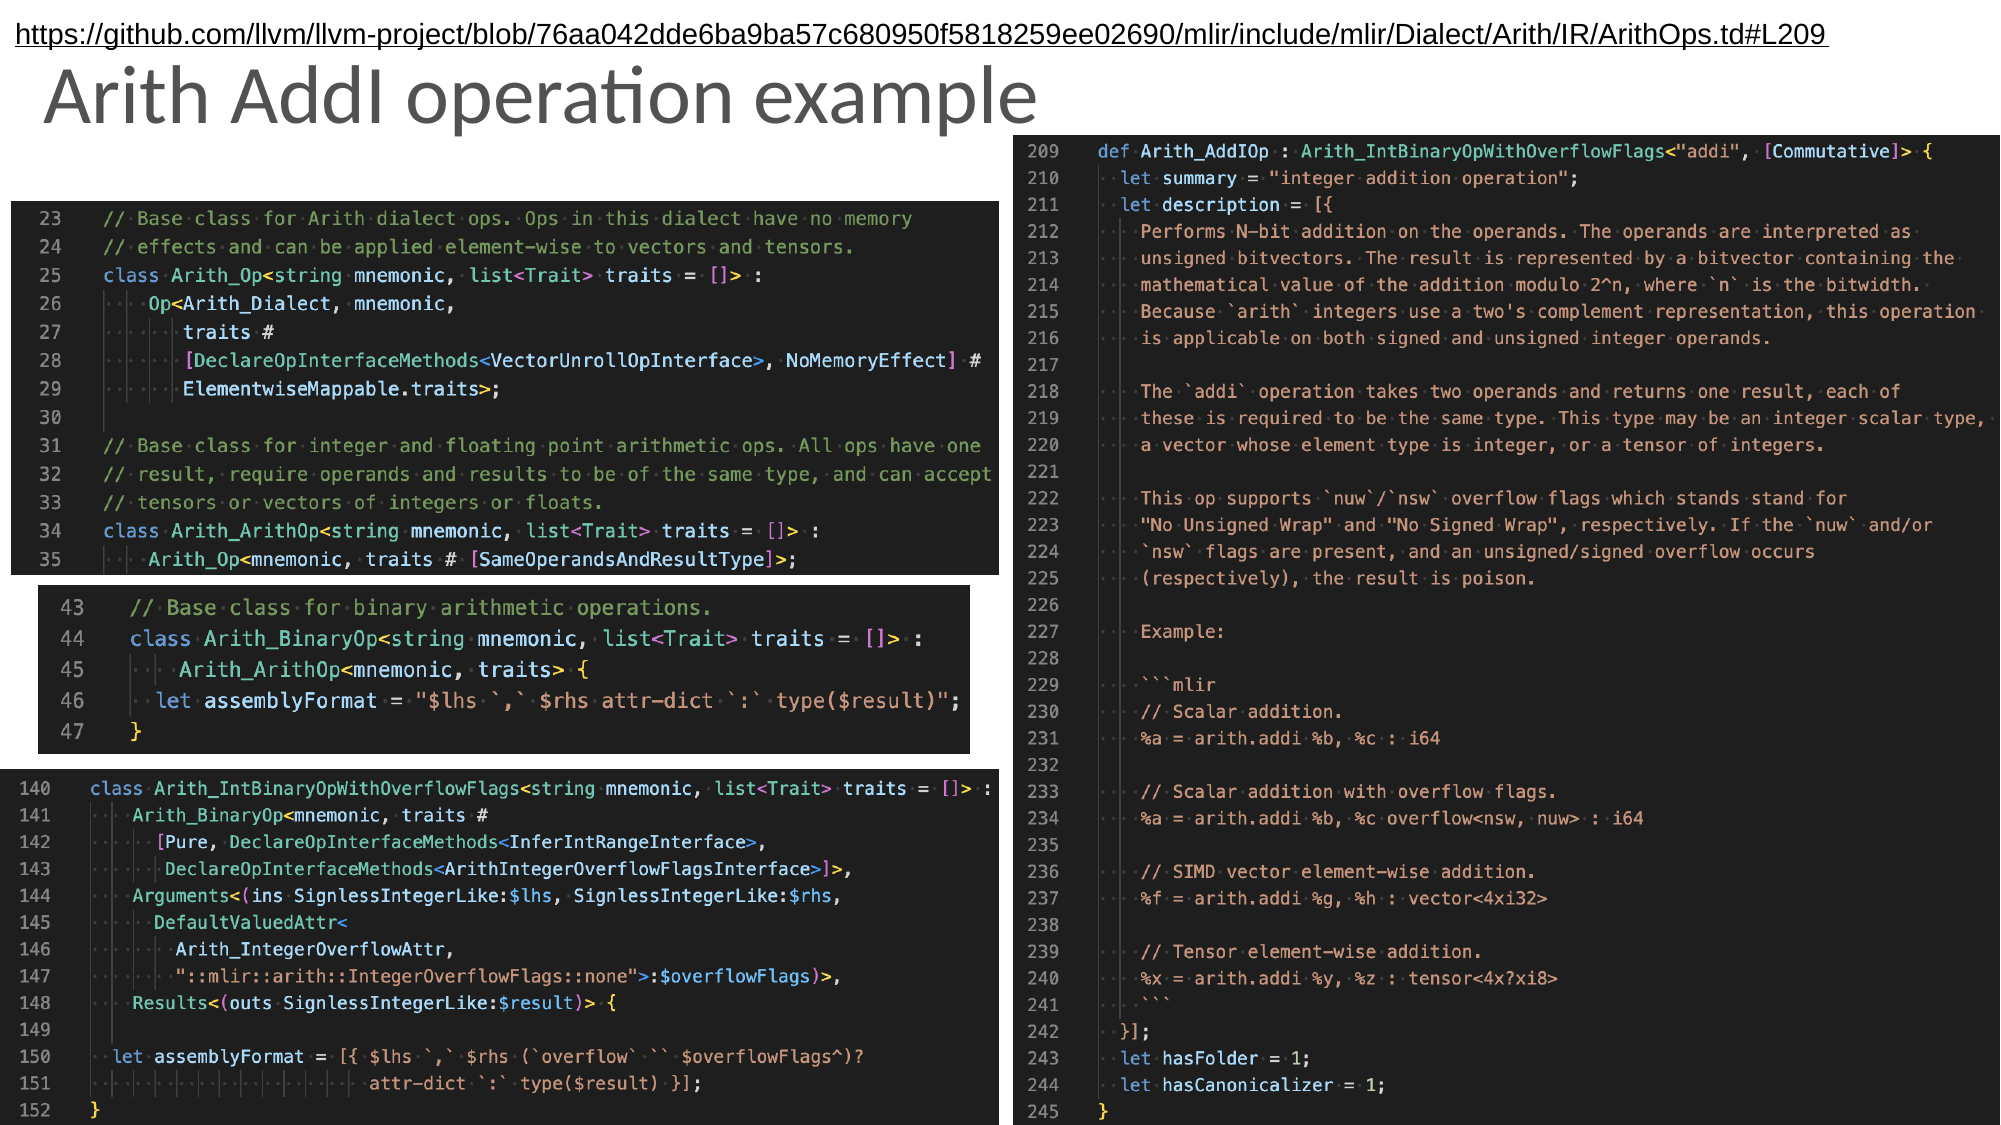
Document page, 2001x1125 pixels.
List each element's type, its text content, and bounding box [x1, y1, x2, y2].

title Arith AddI operation example [43, 65, 1850, 175]
text_box https://github.com/llvm/llvm-project/blob/76aa042dde6ba9ba57c680950f5818259ee02690/mlir/include/mlir/Dialect/Arith/IR/ArithOps.td#L209 [0, 0, 1944, 65]
picture [1013, 135, 2000, 1125]
picture [11, 201, 999, 575]
picture [0, 769, 999, 1125]
picture [38, 585, 971, 755]
